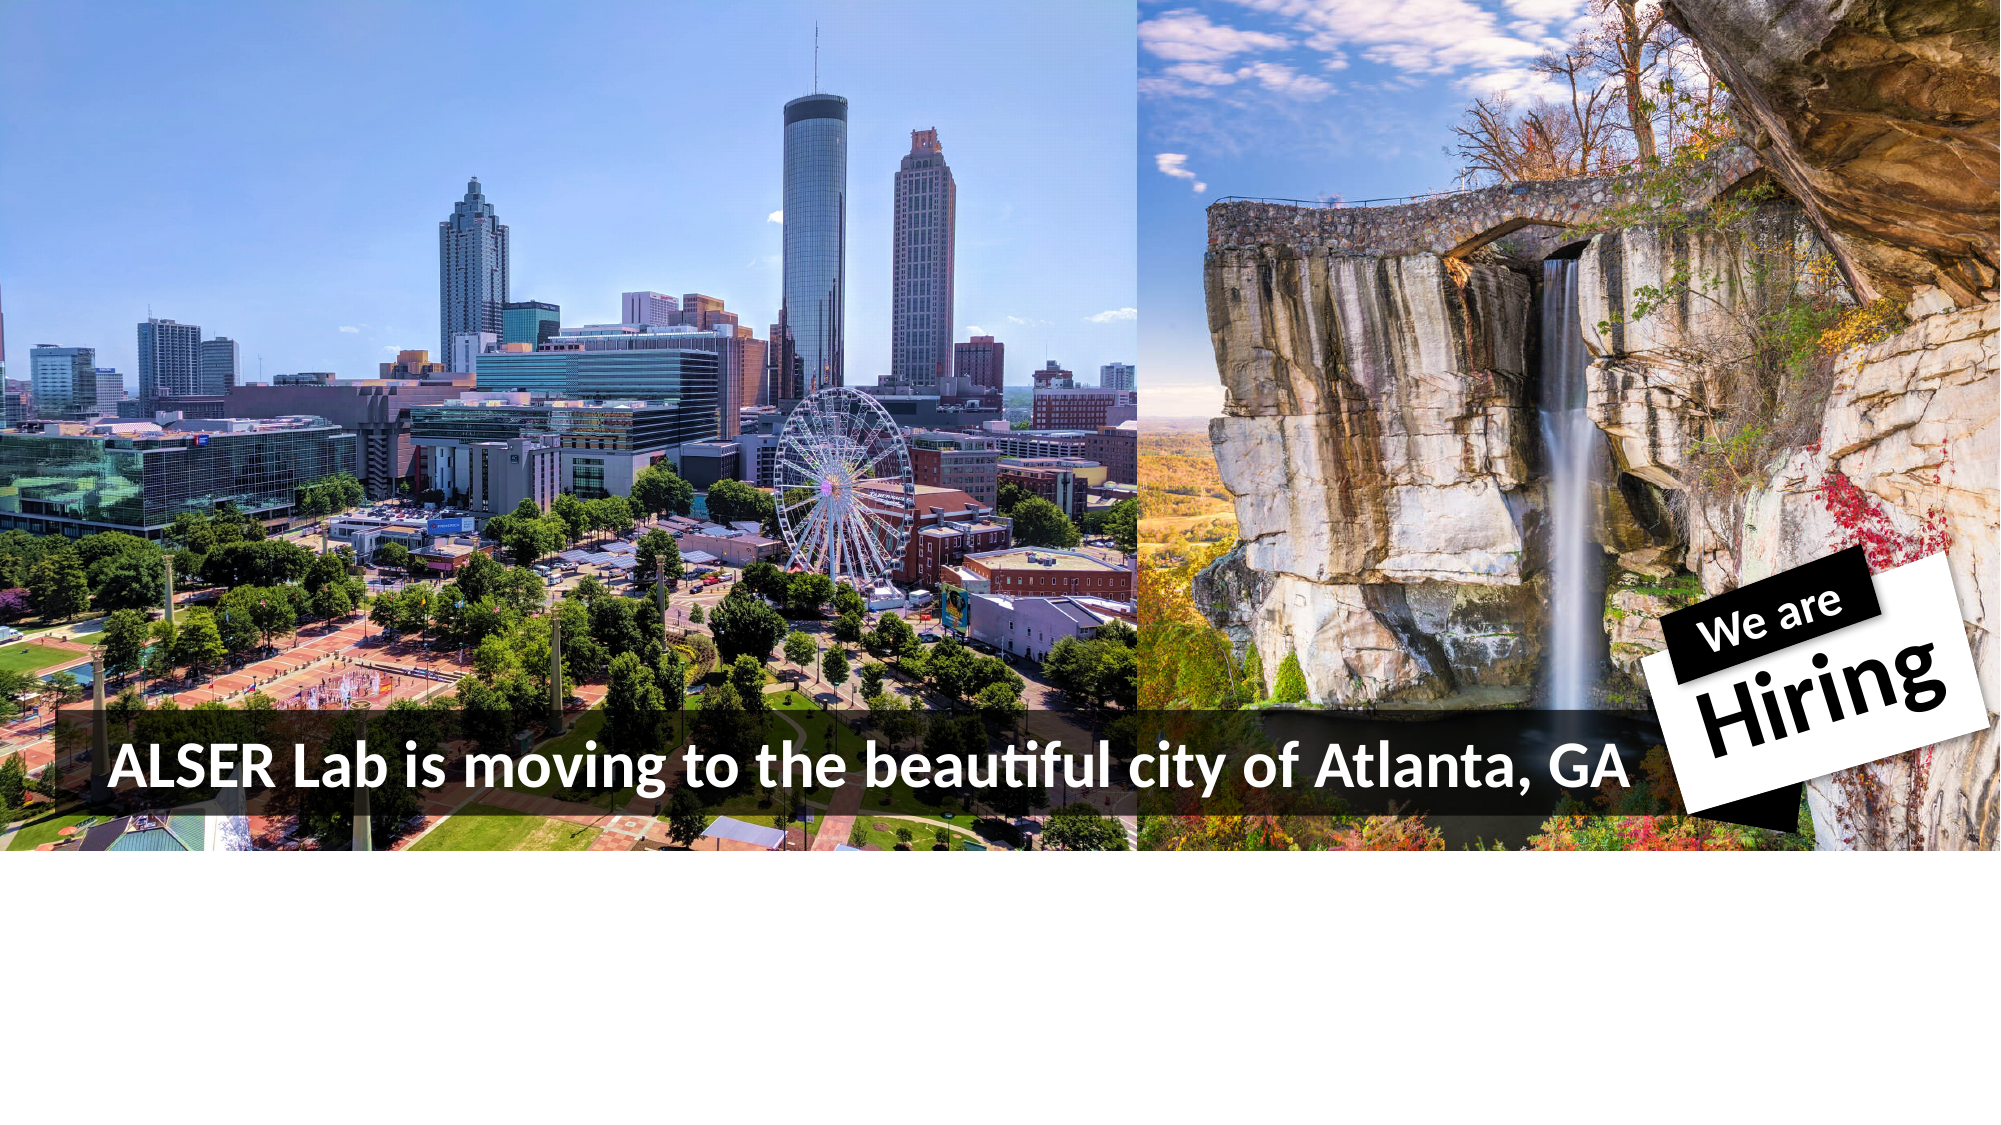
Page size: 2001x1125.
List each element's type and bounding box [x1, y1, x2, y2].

picture [0, 0, 2000, 851]
text_box [1655, 574, 1980, 829]
